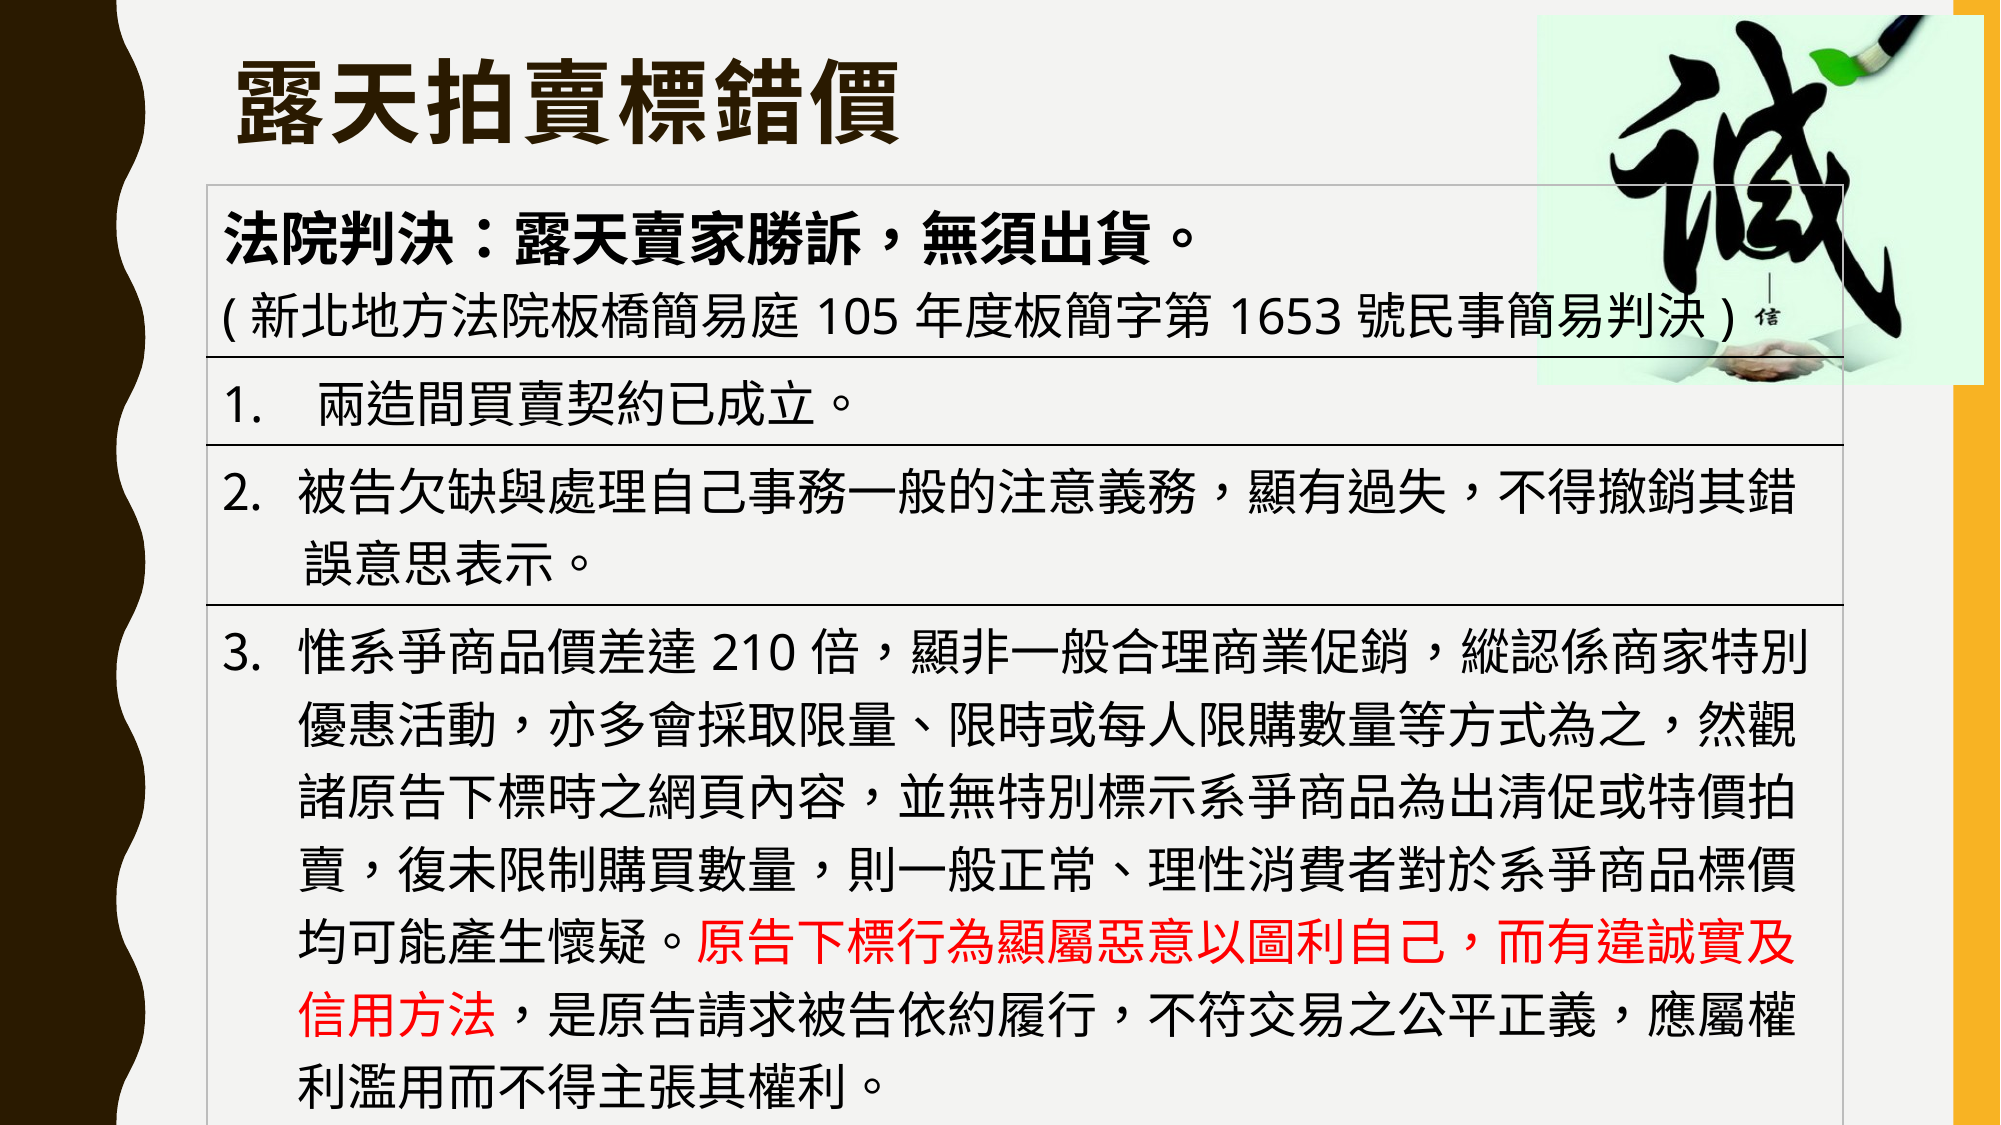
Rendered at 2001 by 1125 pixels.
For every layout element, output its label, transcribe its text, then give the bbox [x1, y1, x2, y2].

table_cell 被告欠缺與處理自己事務一般的注意義務，顯有過失，不得撤銷其錯 誤意思表示。 [208, 446, 1842, 604]
table_cell 惟系爭商品價差達210倍，顯非一般合理商業促銷，縱認係商家特別優惠活動，亦多會採取限量、限時或每人限購數量等方式為之，然觀諸原告下標時之網頁內容，並無特別標示系爭商品為出清促或特價拍賣，復未限制購買數量，則一般正常、理性消費者對於系爭商品標價均可能產生懷疑。原告下標行為顯屬惡意以圖利自己，而有違誠實及信用方法，是原告請求被告依約履行，不符交易之公平正義，應屬權利濫用而不得主張其權利。 [208, 606, 1842, 1125]
title 露天拍賣標錯價 [218, 49, 1537, 184]
table_header 法院判決：露天賣家勝訴，無須出貨。 (新北地方法院板橋簡易庭105年度板簡字第1653號民事簡易判決) [208, 186, 1537, 356]
picture [1537, 15, 1984, 385]
table_cell 1. 兩造間買賣契約已成立。 [208, 358, 1842, 444]
